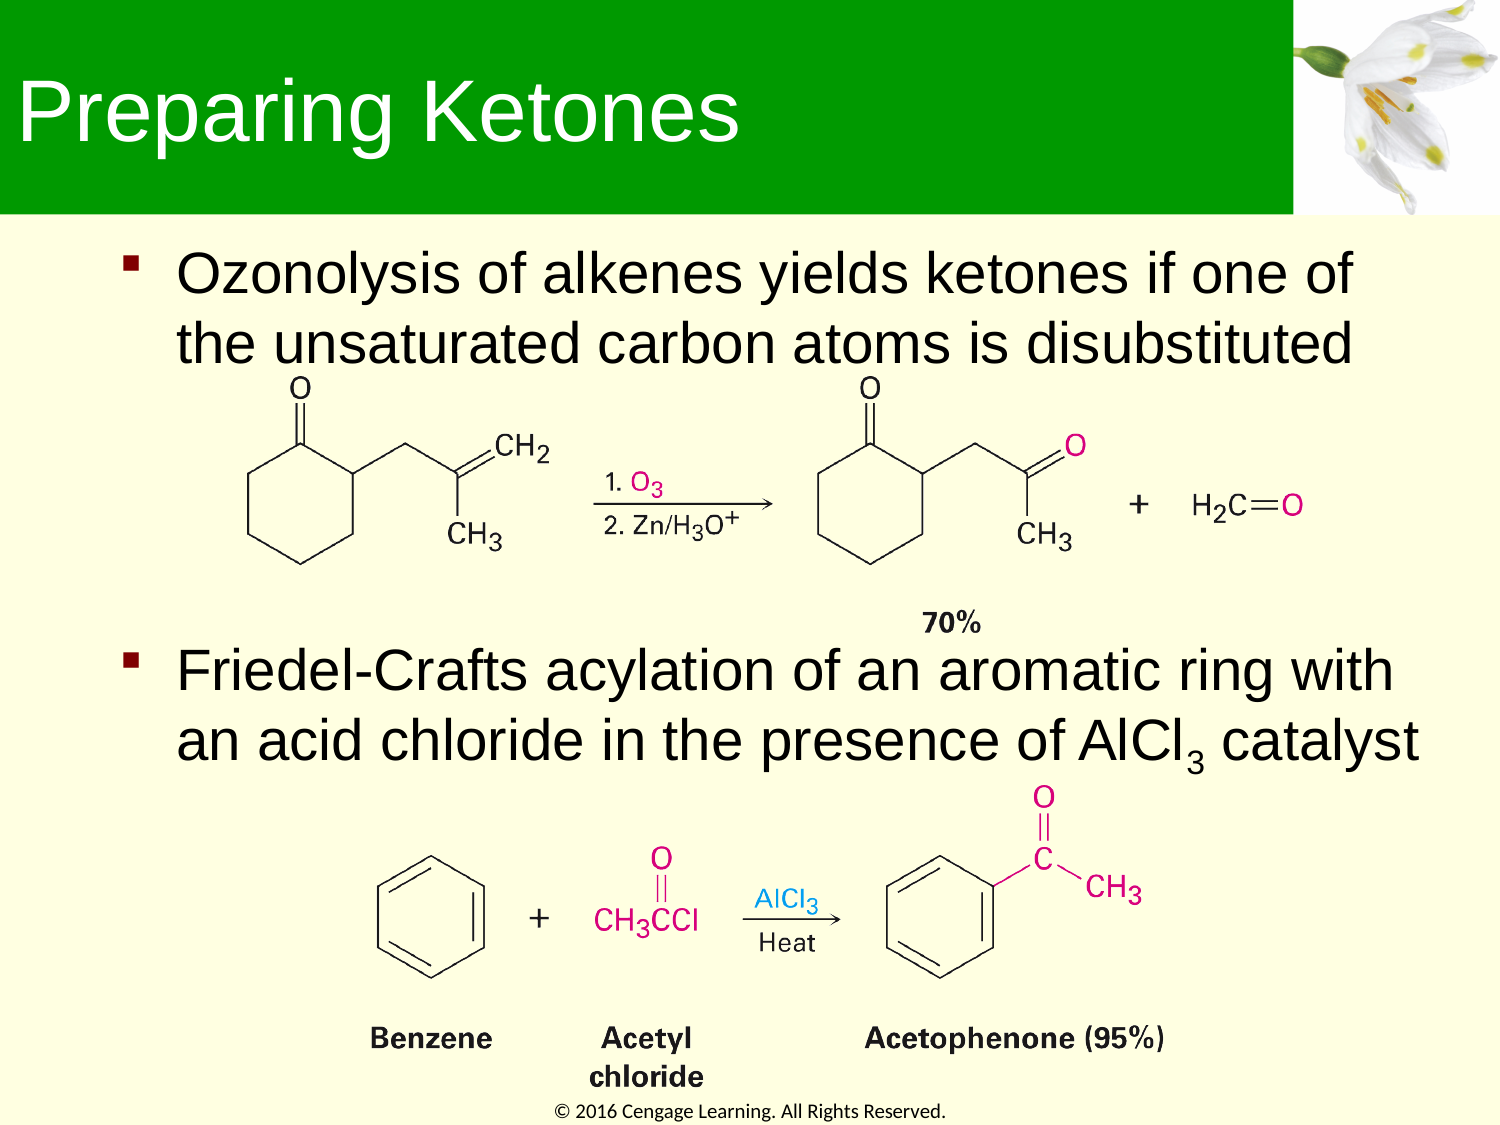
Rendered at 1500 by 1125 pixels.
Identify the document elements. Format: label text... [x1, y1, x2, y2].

picture [247, 373, 1304, 640]
list Ozonolysis of alkenes yields ketones if one of the unsaturated carbon atoms is disubstituted Friedel-Crafts acylation of an aromatic ring with an acid chloride in the presence of AlCl3 catalyst [103, 227, 1450, 1065]
picture [1293, 0, 1500, 215]
title Preparing Ketones [0, 0, 1288, 213]
picture [368, 782, 1165, 1095]
